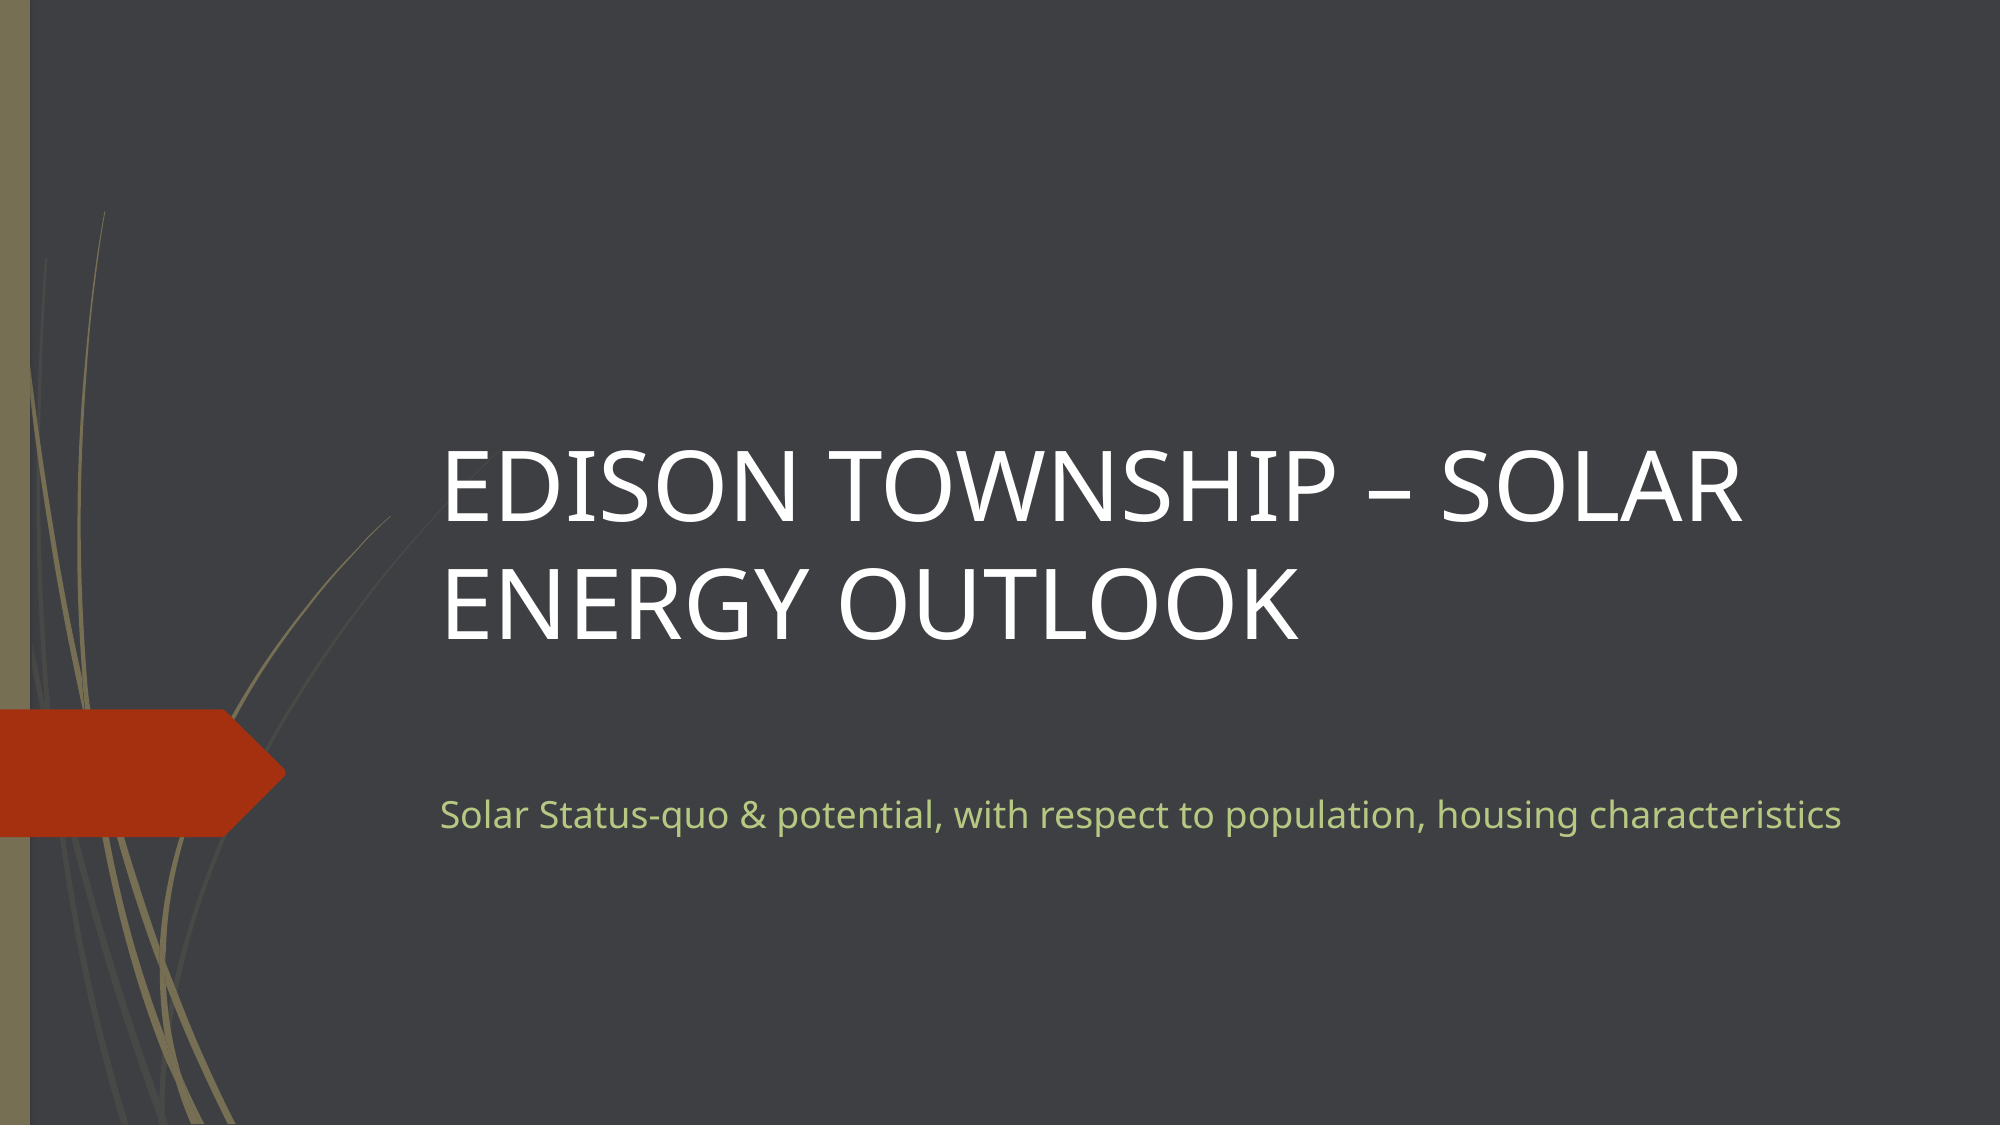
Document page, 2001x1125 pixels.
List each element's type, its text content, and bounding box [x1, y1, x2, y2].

subtitle Solar Status-quo & potential, with respect to population, housing characteristics [424, 783, 1888, 969]
title EDISON TOWNSHIP – SOLAR ENERGY OUTLOOK [424, 412, 1888, 783]
